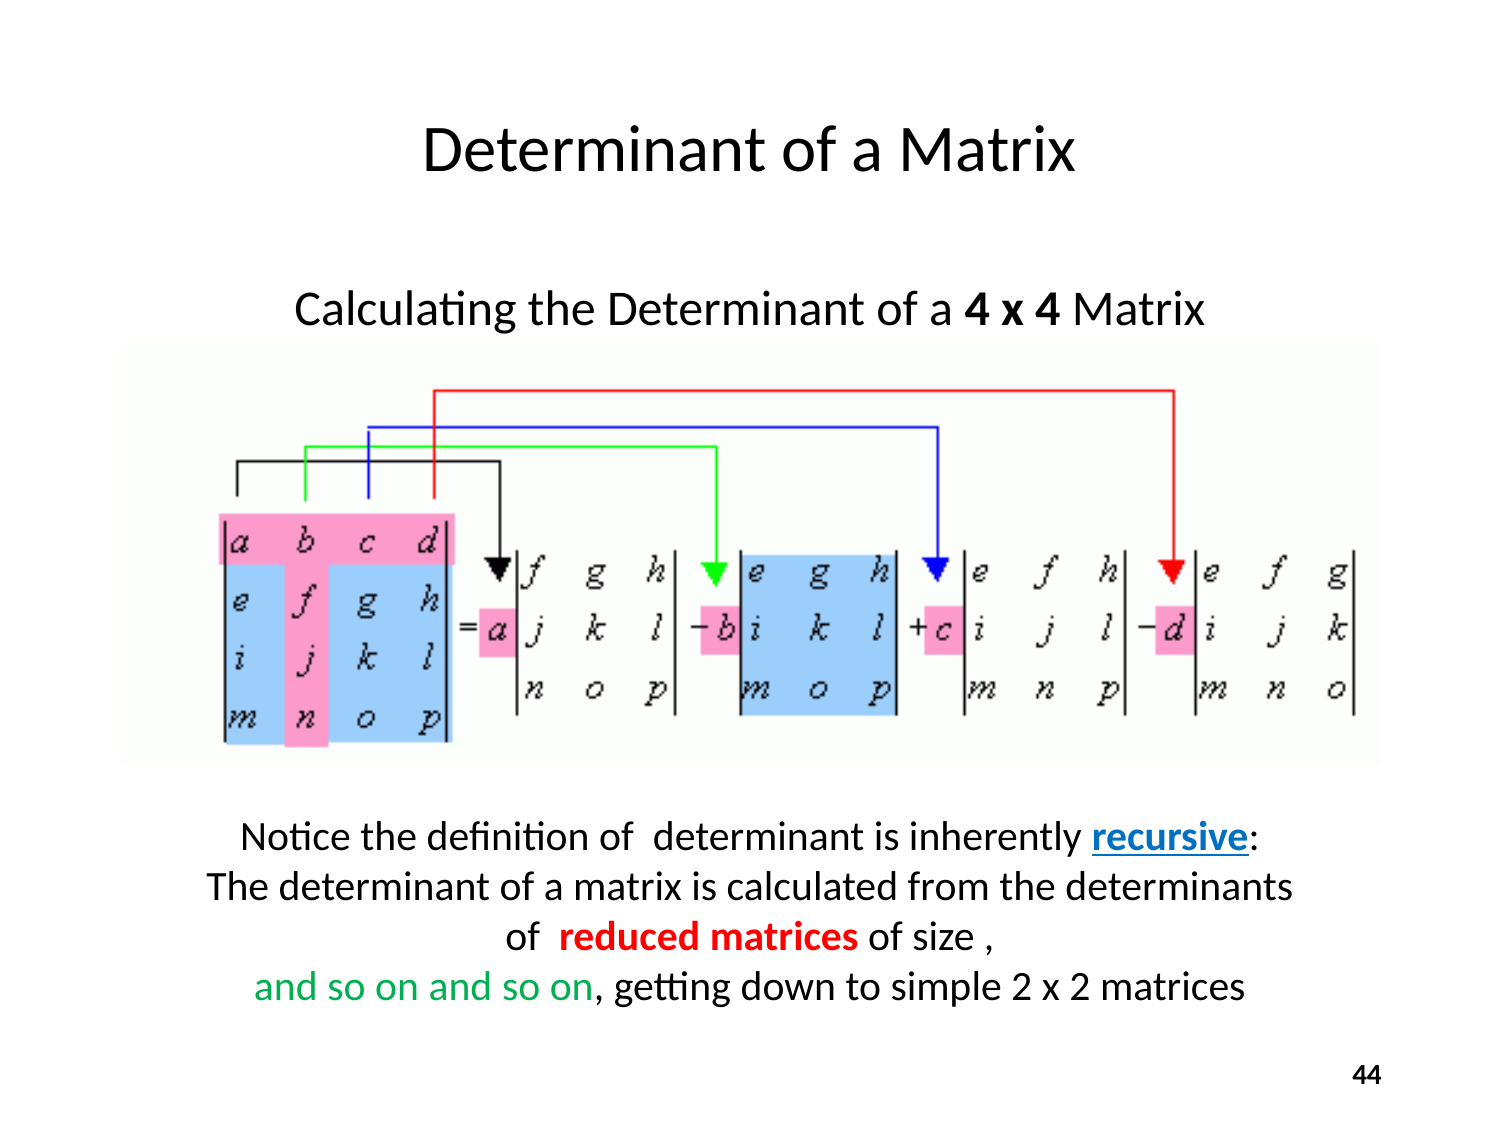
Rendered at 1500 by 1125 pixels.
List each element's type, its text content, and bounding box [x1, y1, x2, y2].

title Determinant of a Matrix [103, 59, 1397, 241]
text_box Calculating the Determinant of a 4 x 4 Matrix [266, 267, 1234, 343]
slide_number 44 [1059, 1042, 1397, 1103]
picture [120, 344, 1380, 765]
